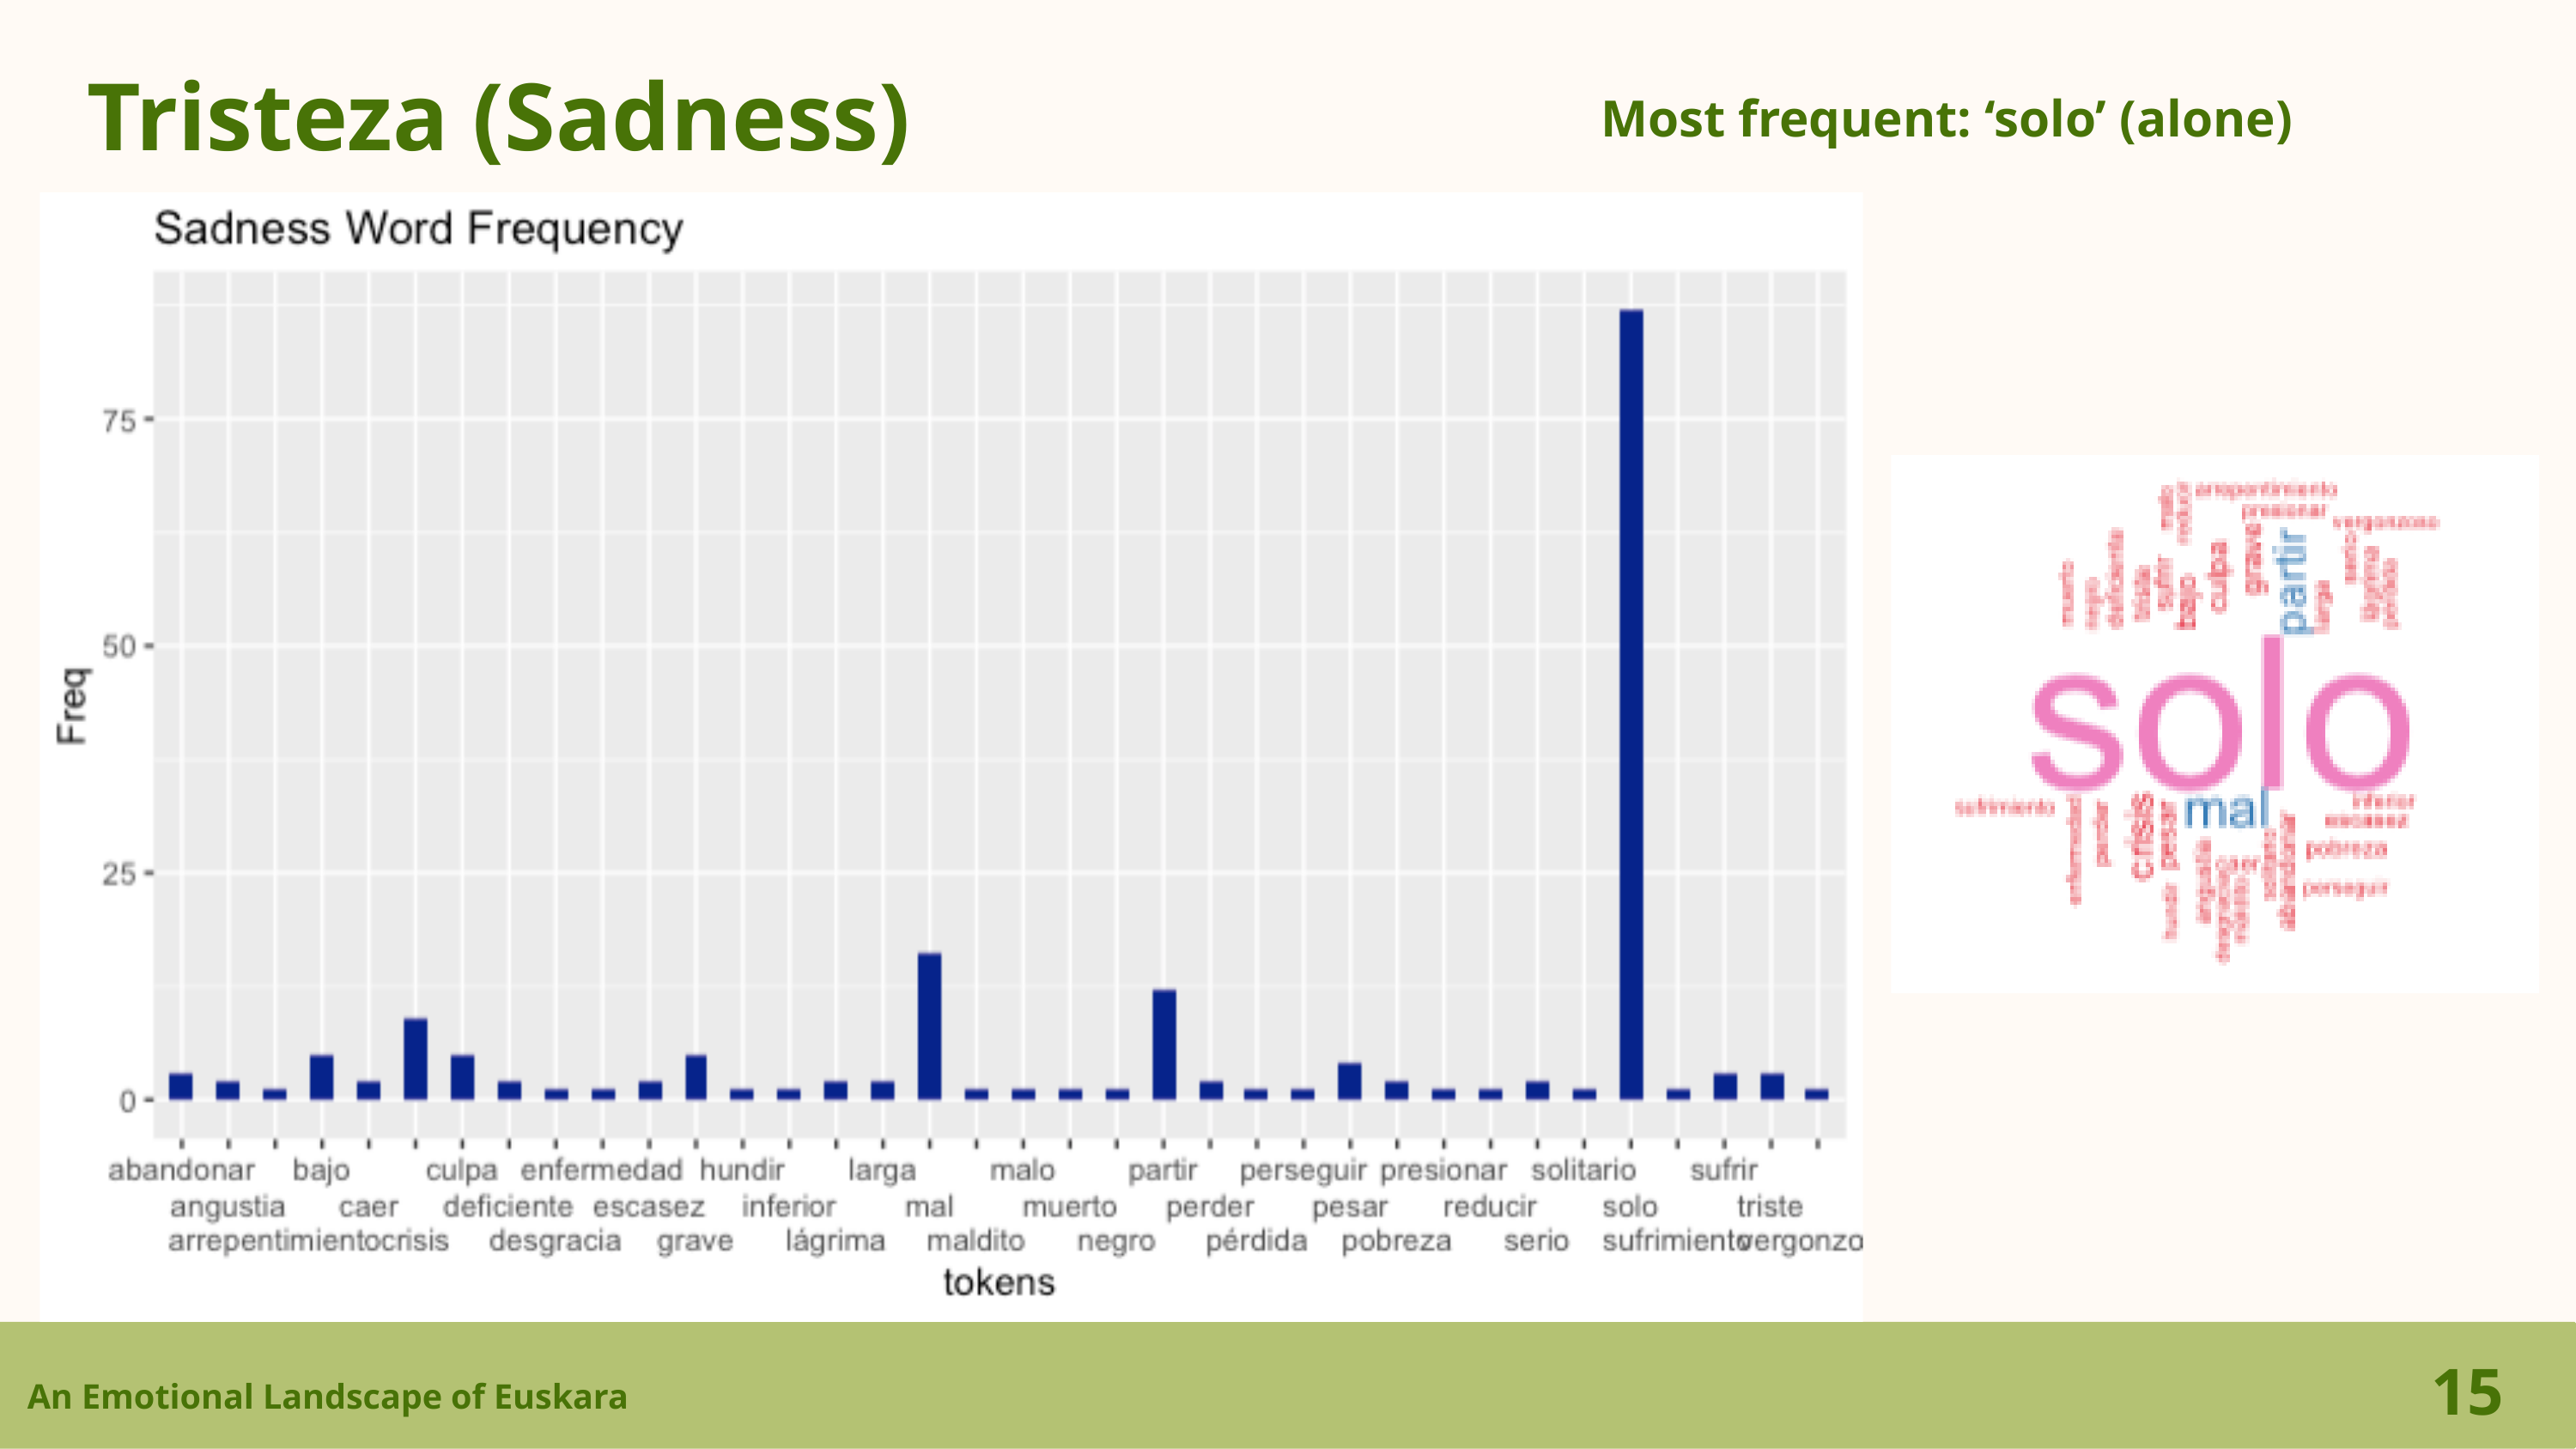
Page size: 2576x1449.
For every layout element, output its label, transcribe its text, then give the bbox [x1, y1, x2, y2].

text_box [0, 1321, 2576, 1449]
text_box Tristeza (Sadness) [0, 39, 999, 169]
text_box [39, 192, 1863, 1321]
text_box [1891, 455, 2540, 993]
text_box Most frequent: ‘solo’ (alone) [1345, 76, 2549, 148]
